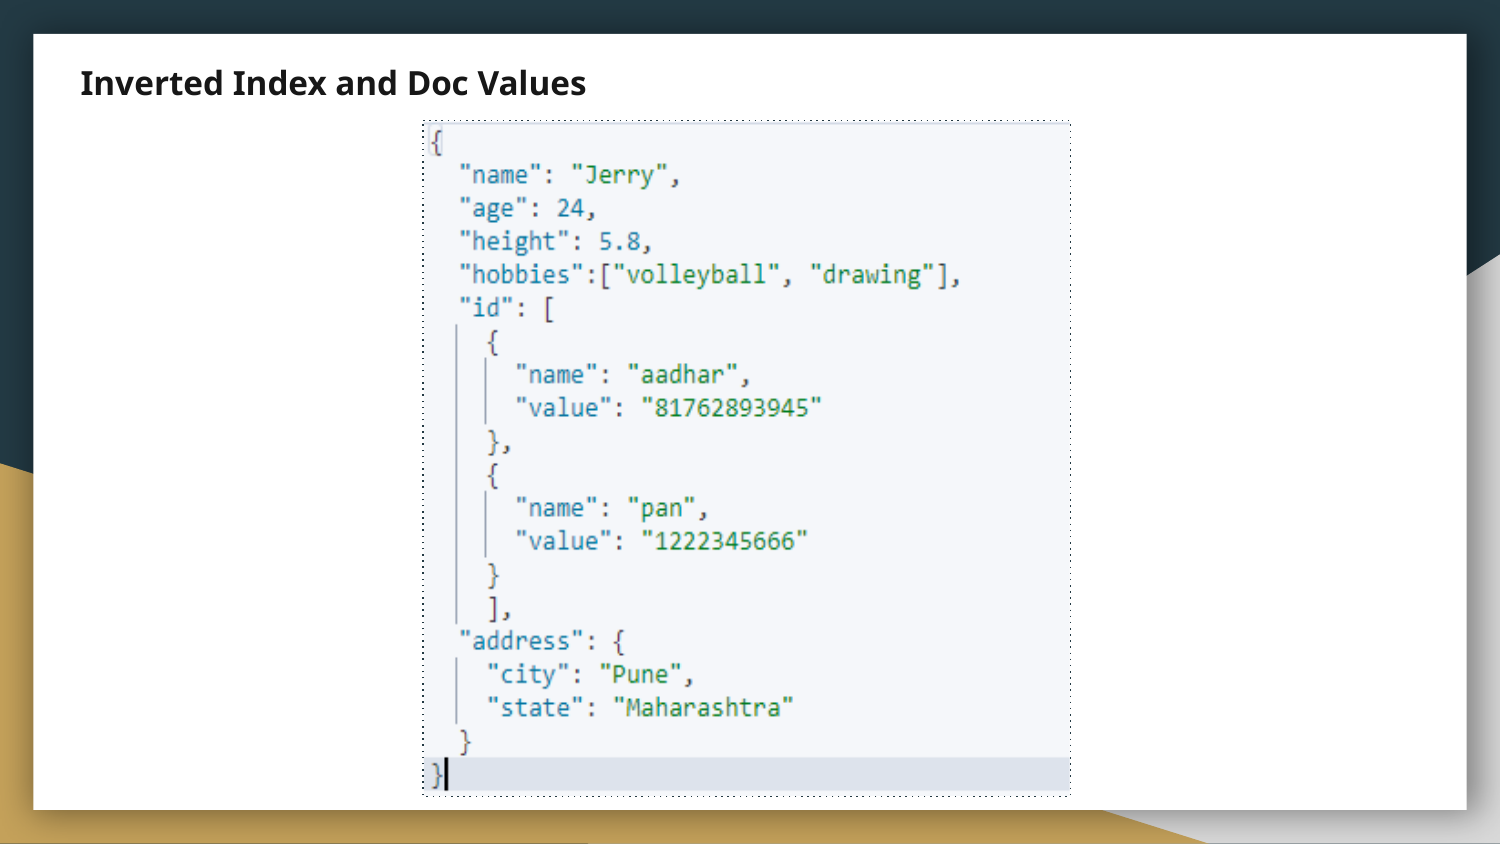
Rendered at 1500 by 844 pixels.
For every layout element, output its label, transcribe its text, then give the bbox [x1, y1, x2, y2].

text_box Inverted Index and Doc Values [65, 46, 681, 117]
picture [423, 121, 1070, 796]
